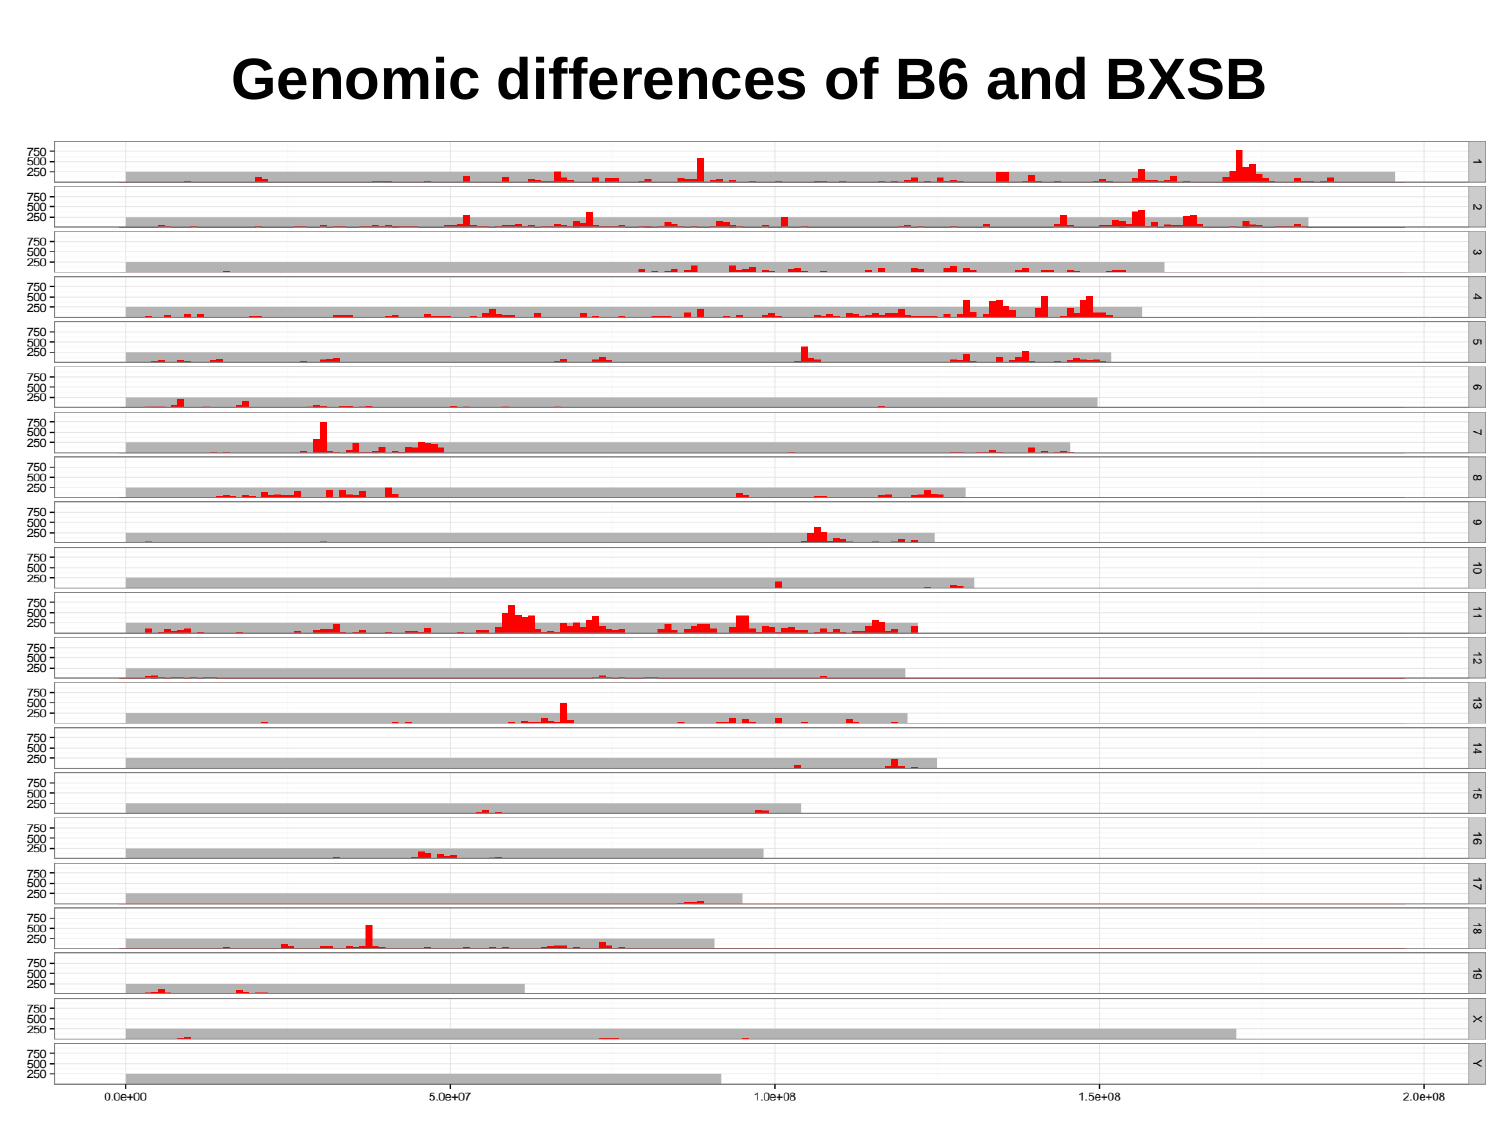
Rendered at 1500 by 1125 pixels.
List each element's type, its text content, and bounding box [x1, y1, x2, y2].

picture [0, 124, 1500, 1125]
title Genomic differences of B6 and BXSB [75, 1, 1425, 123]
